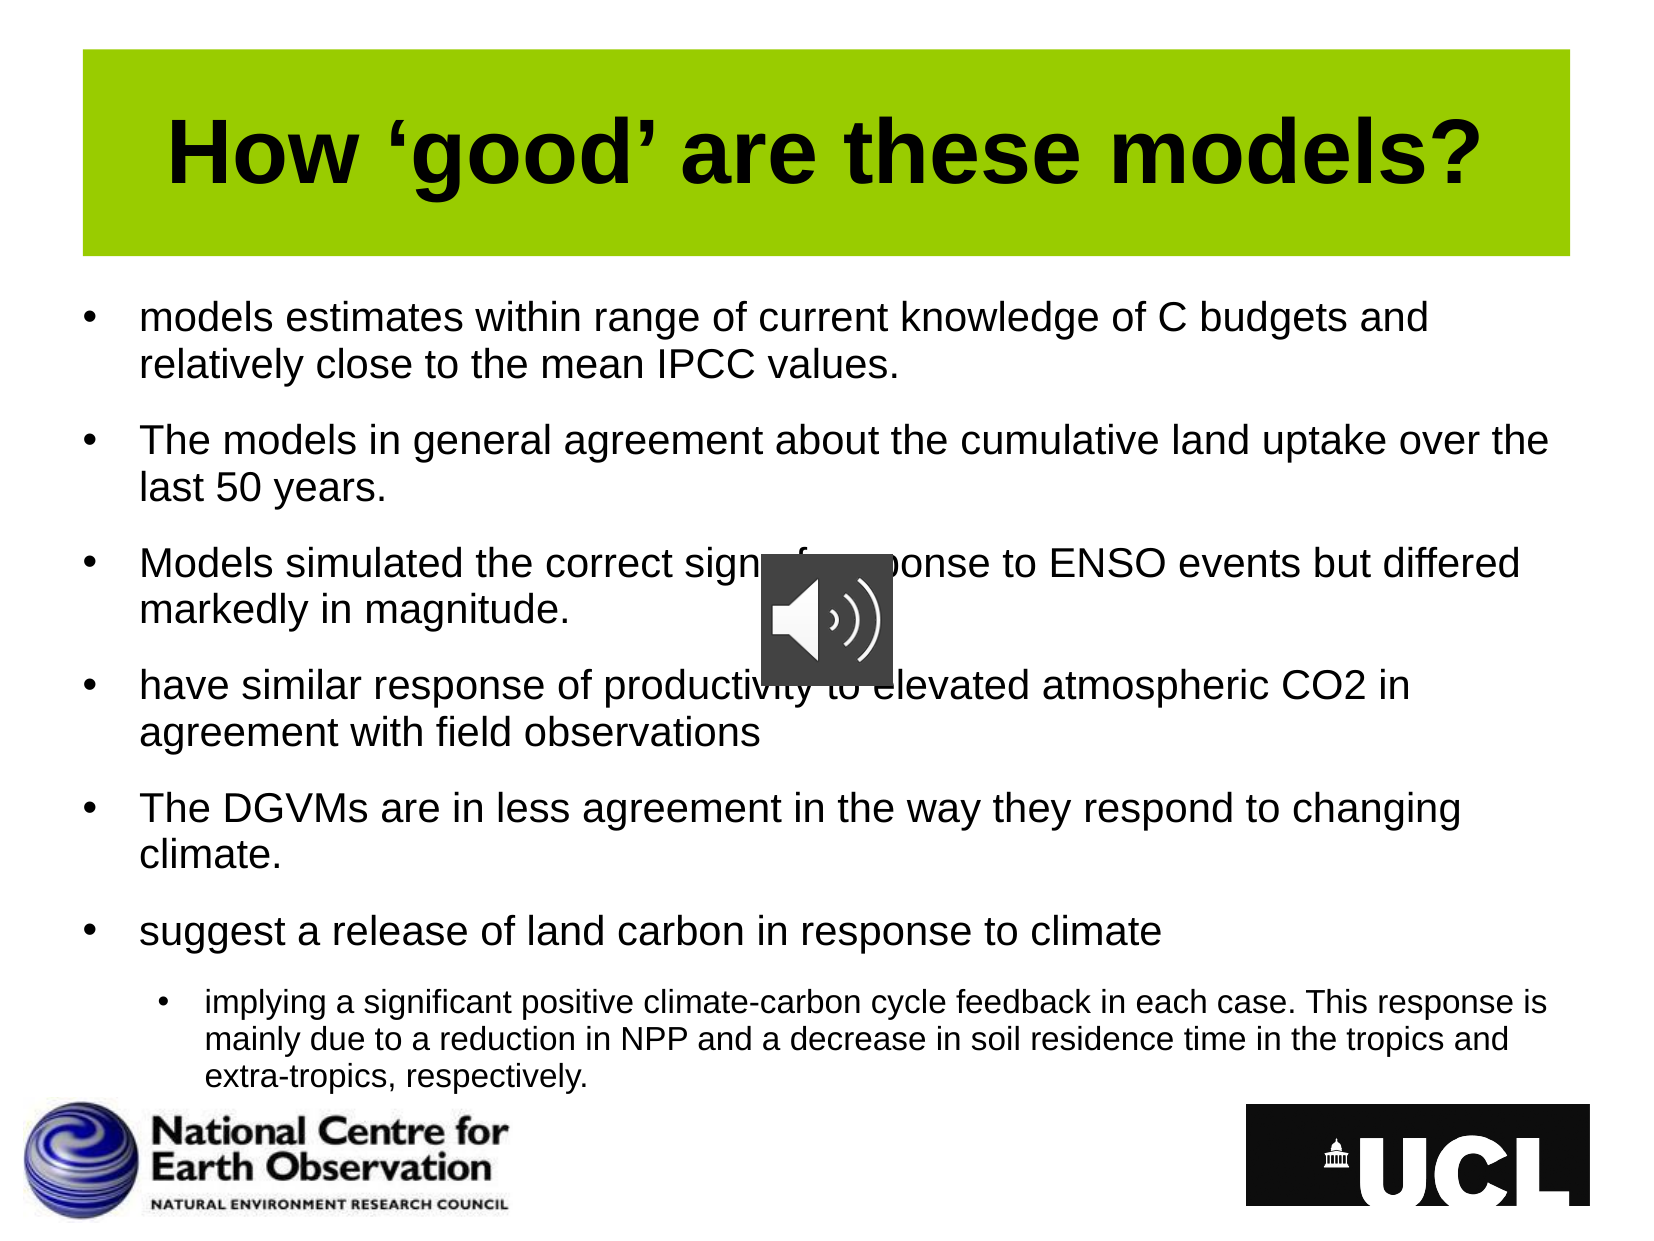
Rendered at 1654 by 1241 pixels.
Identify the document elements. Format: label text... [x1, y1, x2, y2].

picture [23, 1097, 513, 1223]
picture [759, 553, 894, 687]
picture [1246, 1104, 1590, 1206]
list models estimates within range of current knowledge of C budgets and relatively close to the mean IPCC values. The models in general agreement about the cumulative land uptake over the last 50 years. Models simulated the correct sign of response to ENSO events but differed markedly in magnitude. have similar response of productivity to elevated atmospheric CO2 in agreement with field observations The DGVMs are in less agreement in the way they respond to changing climate. suggest a release of land carbon in response to climate implying a significant positive climate-carbon cycle feedback in each case. This response is mainly due to a reduction in NPP and a decrease in soil residence time in the tropics and extra-tropics, respectively. [82, 290, 1571, 1089]
title How ‘good’ are these models? [82, 49, 1571, 257]
